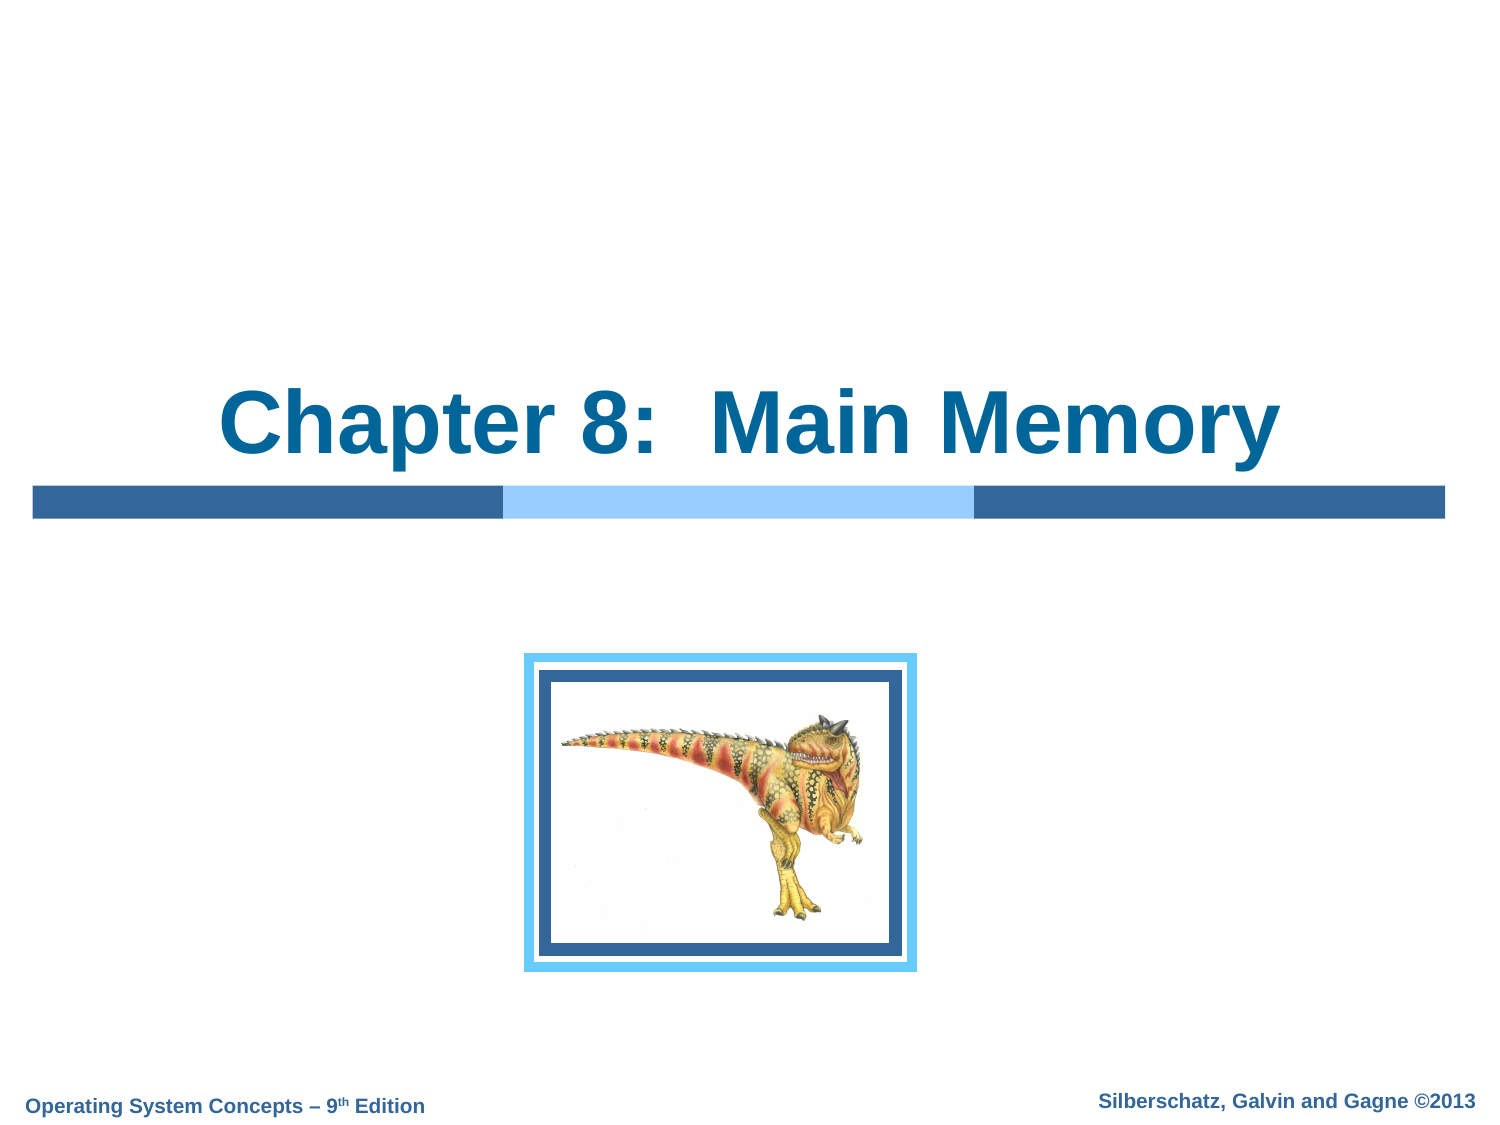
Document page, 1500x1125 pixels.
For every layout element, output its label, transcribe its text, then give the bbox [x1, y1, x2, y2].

title Chapter 8: Main Memory [112, 129, 1388, 480]
picture [551, 682, 889, 943]
